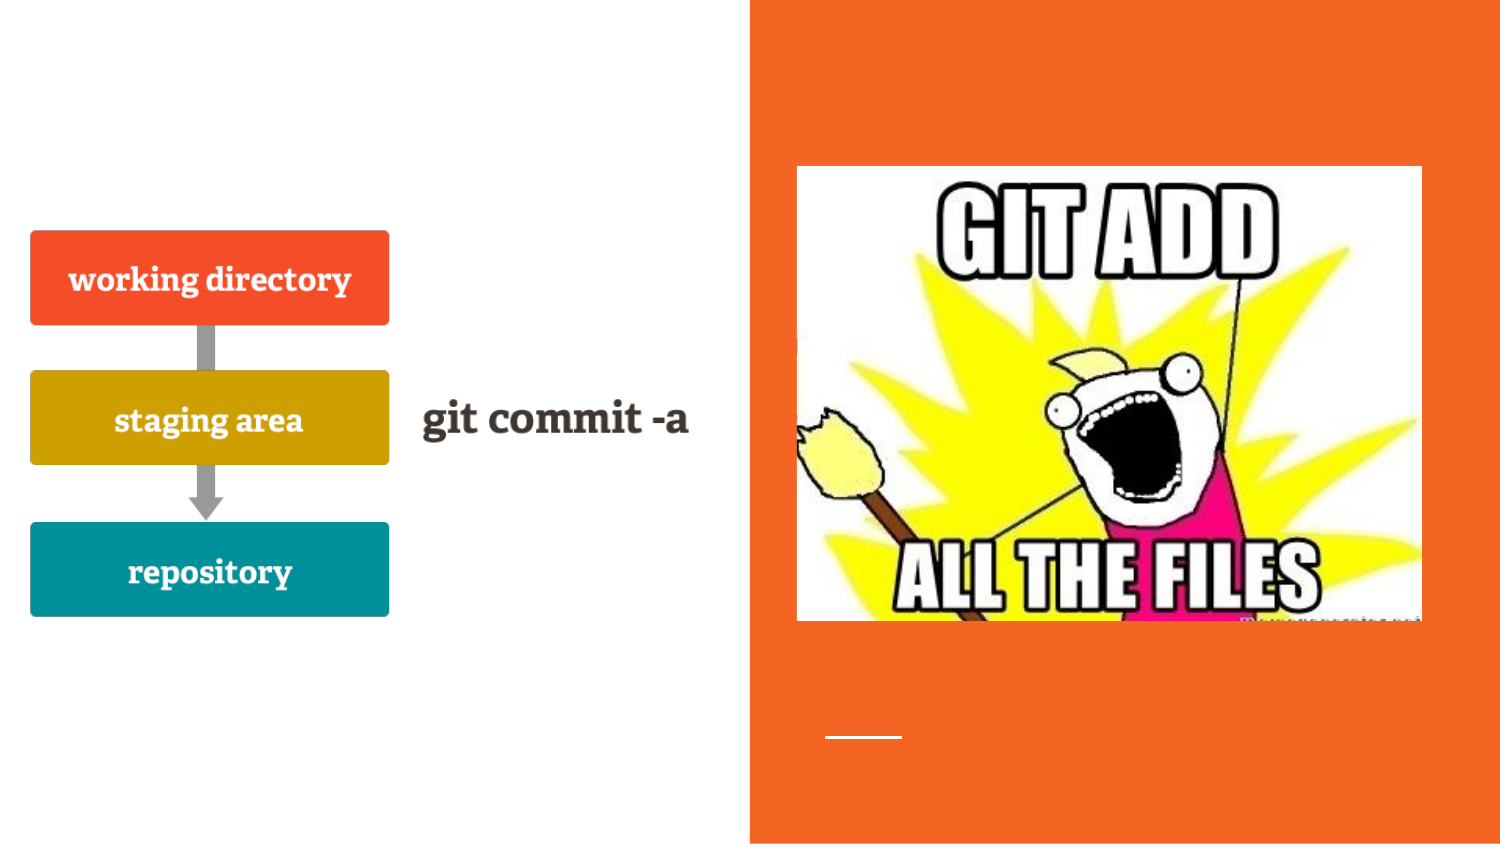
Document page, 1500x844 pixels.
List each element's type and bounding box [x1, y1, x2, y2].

picture [796, 165, 1423, 621]
picture [24, 223, 751, 621]
